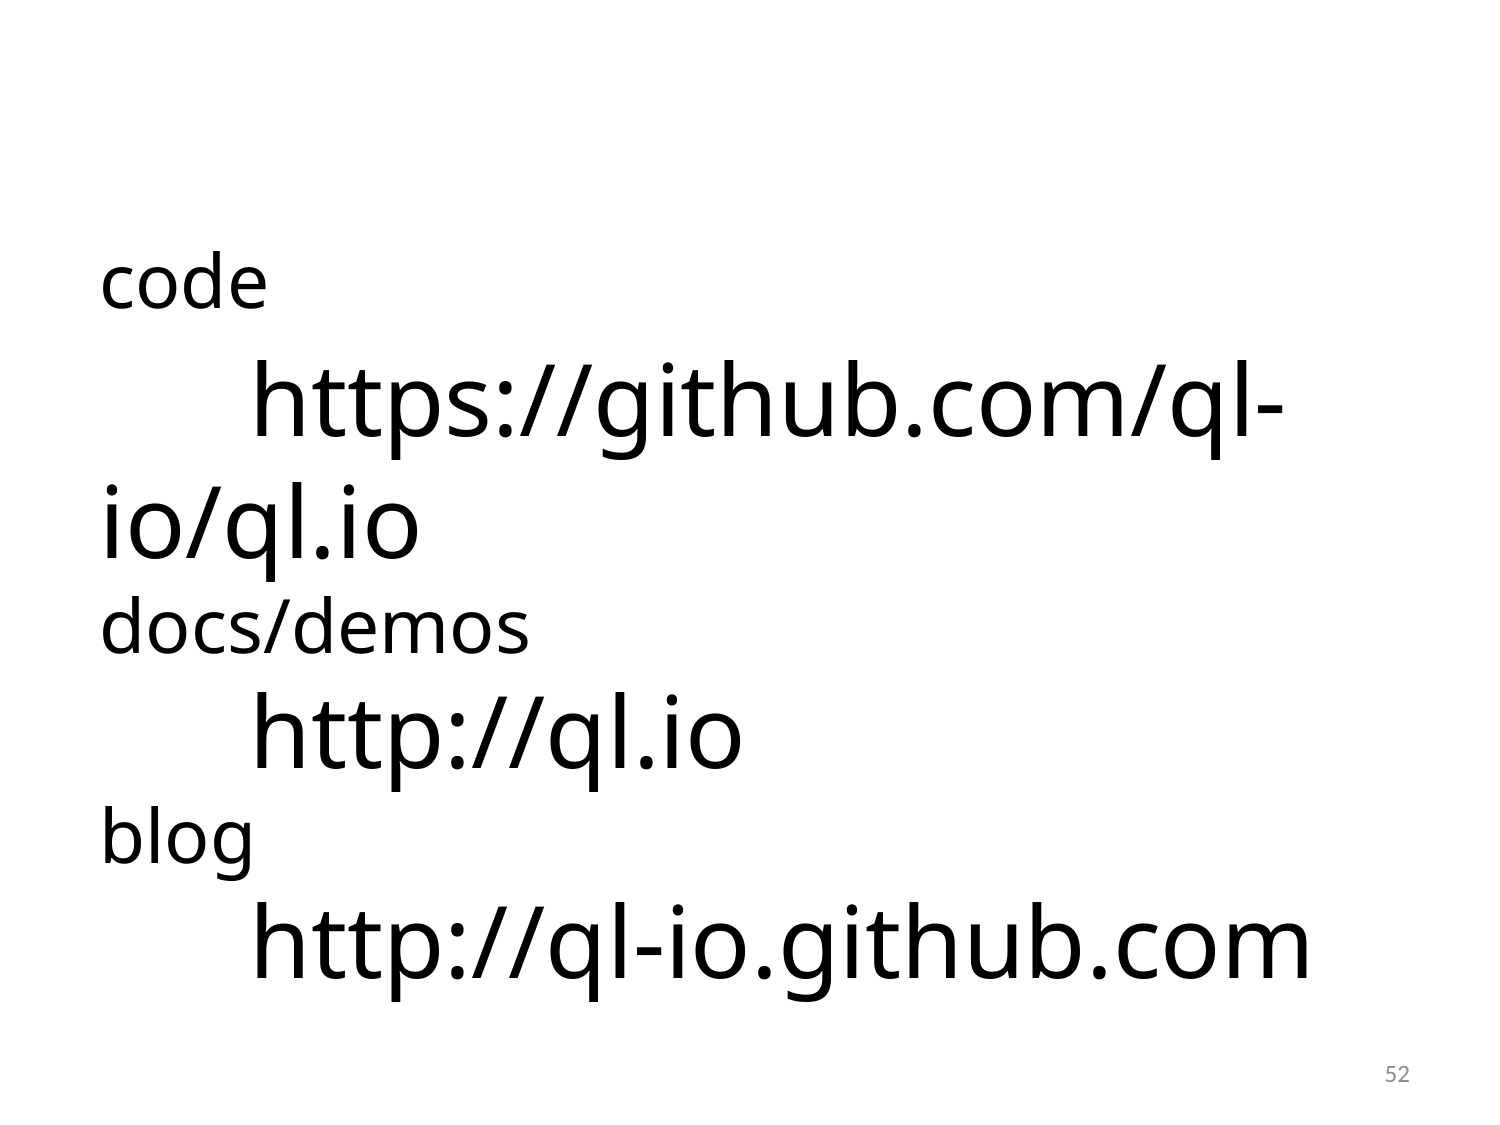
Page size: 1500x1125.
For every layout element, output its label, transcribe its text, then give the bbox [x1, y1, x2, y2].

text_box code https://github.com/ql-io/ql.io docs/demos http://ql.io blog http://ql-io.github.com [84, 226, 1414, 1007]
slide_number 52 [1074, 1042, 1425, 1103]
